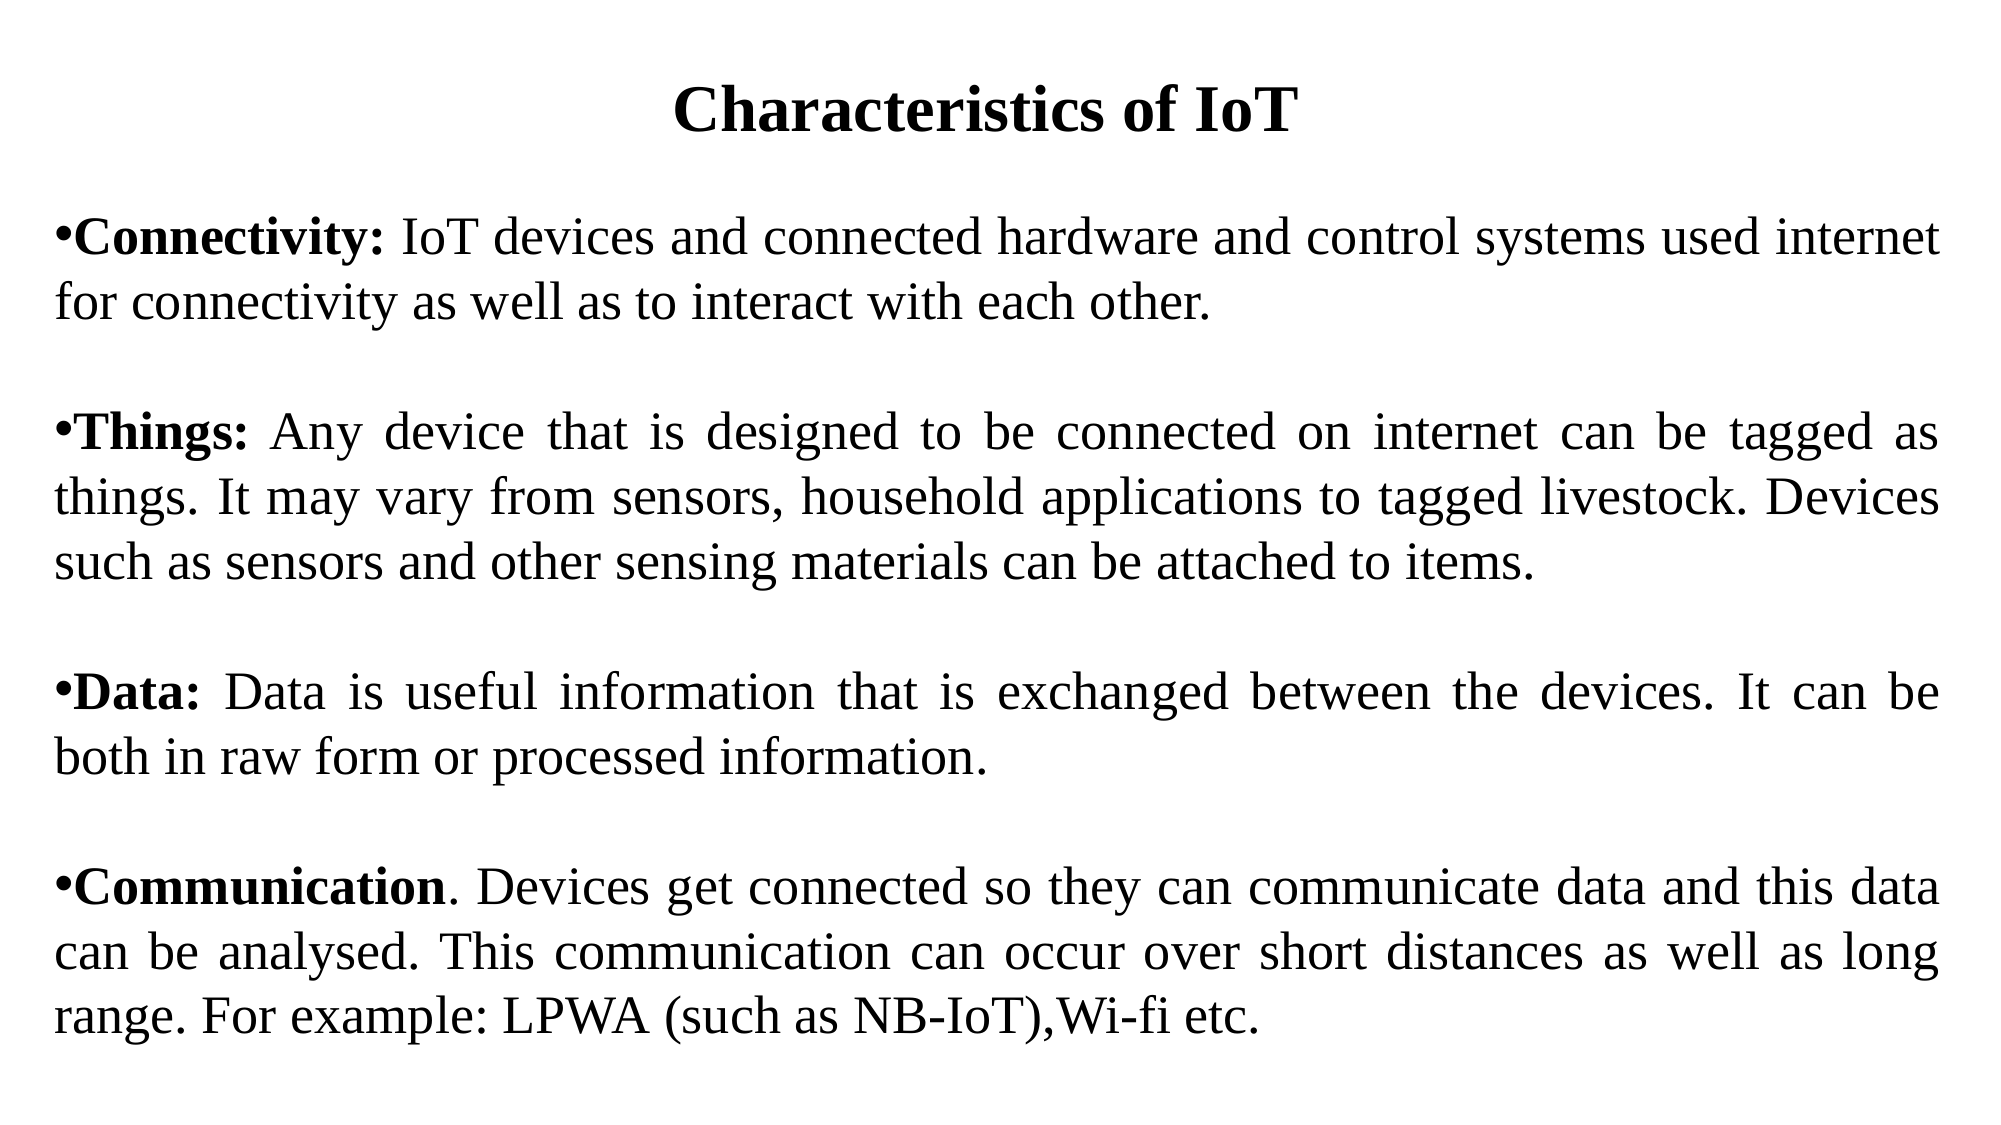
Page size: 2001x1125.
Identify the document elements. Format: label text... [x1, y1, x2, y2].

text_box Characteristics of IoT [18, 57, 1969, 153]
text_box Connectivity: IoT devices and connected hardware and control systems used internet for connectivity as well as to interact with each other. Things: Any device that is designed to be connected on internet can be tagged as things. It may vary from sensors, household applications to tagged livestock. Devices such as sensors and other sensing materials can be attached to items. Data: Data is useful information that is exchanged between the devices. It can be both in raw form or processed information. Communication. Devices get connected so they can communicate data and this data can be analysed. This communication can occur over short distances as well as long range. For example: LPWA (such as NB-IoT),Wi-fi etc. [39, 192, 1958, 1090]
